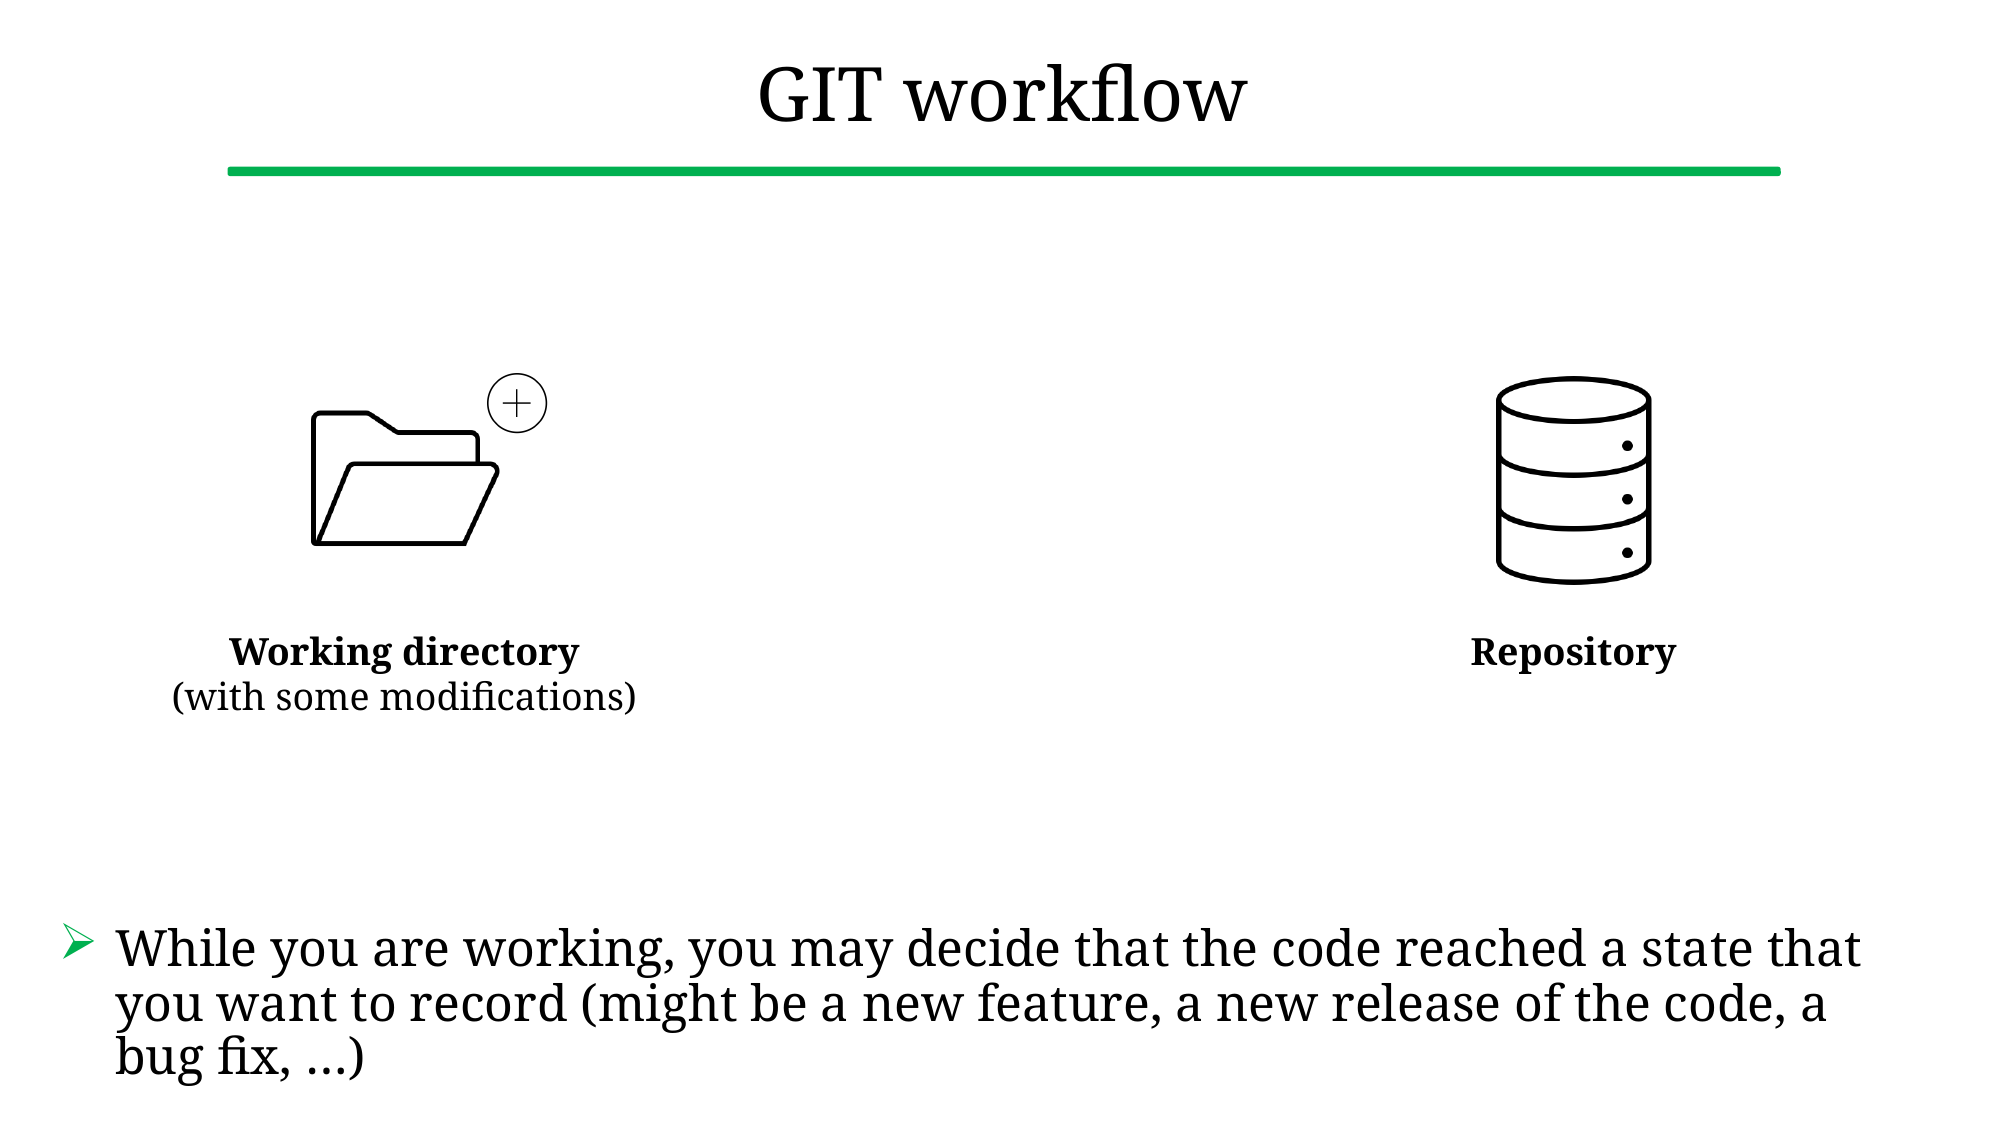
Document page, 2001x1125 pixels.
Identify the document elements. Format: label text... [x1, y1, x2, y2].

list While you are working, you may decide that the code reached a state that you want to record (might be a new feature, a new release of the code, a bug fix, …) [43, 916, 1909, 1099]
text_box Working directory (with some modifications) [156, 620, 653, 725]
picture [1445, 349, 1702, 606]
text_box Repository [1455, 620, 1692, 680]
picture [289, 362, 555, 594]
title GIT workflow [70, 26, 1936, 168]
